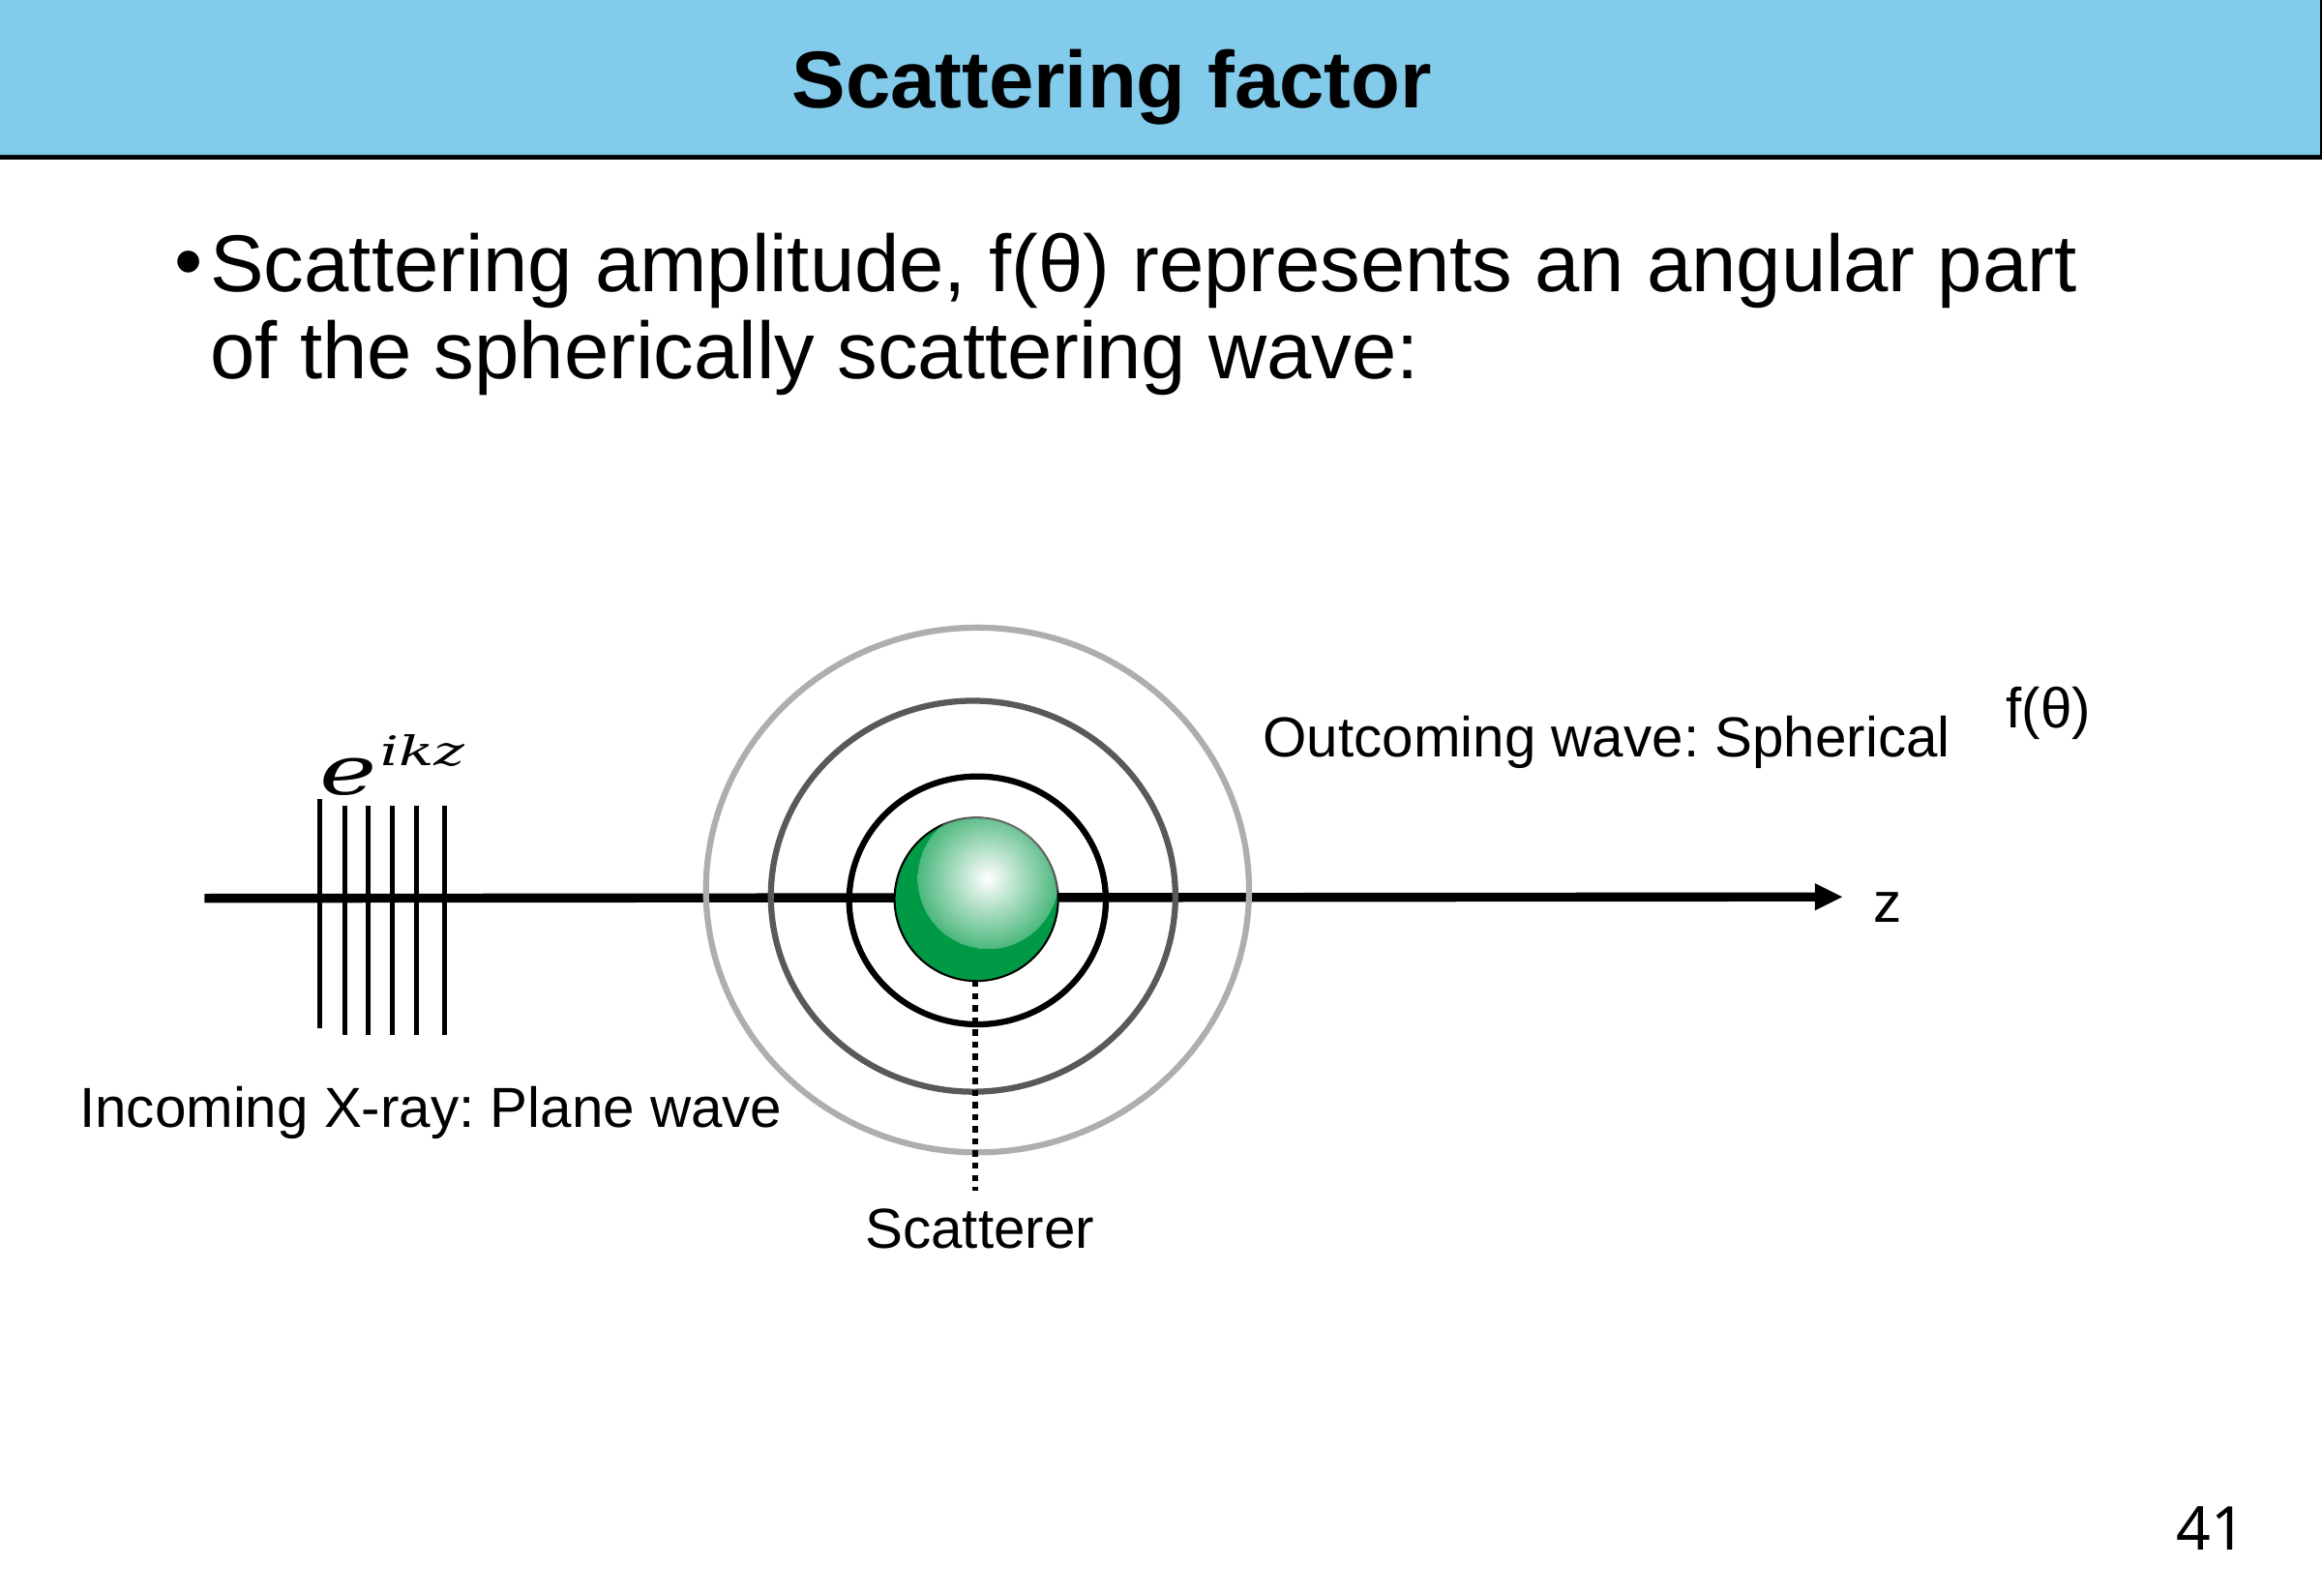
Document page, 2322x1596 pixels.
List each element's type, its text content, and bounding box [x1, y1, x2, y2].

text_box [446, 896, 894, 900]
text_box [203, 896, 319, 900]
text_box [394, 896, 416, 900]
text_box [704, 626, 1251, 896]
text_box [370, 896, 392, 900]
text_box [976, 900, 1251, 1154]
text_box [1059, 896, 1843, 900]
list Scattering amplitude, f(θ) represents an angular part of the spherically scattering wave: [160, 215, 2162, 1228]
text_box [418, 896, 444, 900]
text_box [345, 896, 368, 900]
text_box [894, 808, 1059, 982]
text_box Scattering factor [771, 20, 1464, 132]
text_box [321, 896, 343, 900]
text_box [704, 900, 974, 1154]
text_box z [1859, 859, 1931, 941]
text_box Scatterer [850, 1184, 1161, 1267]
text_box Incoming X-ray: Plane wave [65, 1063, 847, 1146]
text_box Outcoming wave: Spherical [1248, 693, 2059, 776]
